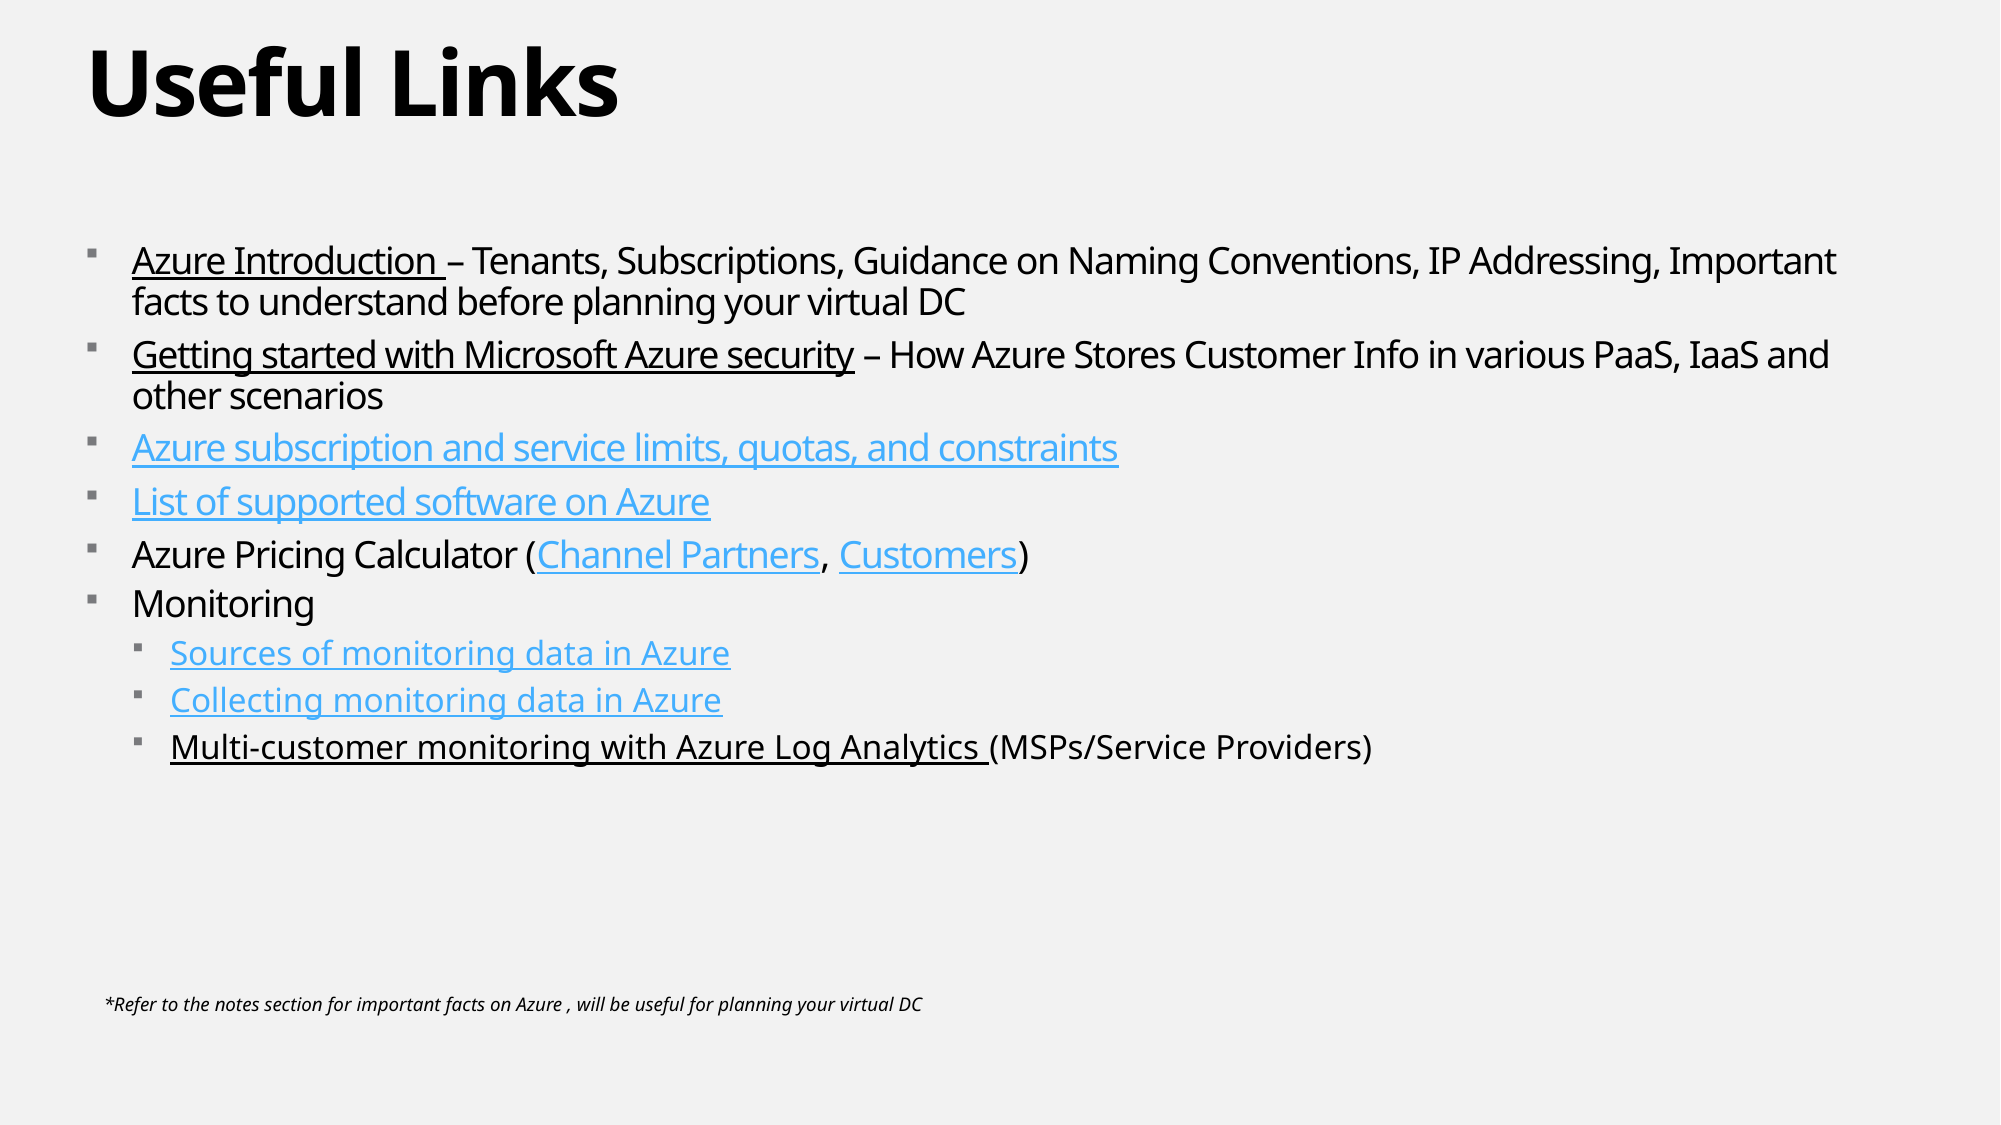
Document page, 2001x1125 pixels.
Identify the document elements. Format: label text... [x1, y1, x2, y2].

title Useful Links [85, 37, 1915, 161]
text_box *Refer to the notes section for important facts on Azure , will be useful for planning your virtual DC [88, 985, 937, 1023]
list Azure Introduction – Tenants, Subscriptions, Guidance on Naming Conventions, IP Addressing, Important facts to understand before planning your virtual DC Getting started with Microsoft Azure security – How Azure Stores Customer Info in various PaaS, IaaS and other scenarios Azure subscription and service limits, quotas, and constraints List of supported software on Azure Azure Pricing Calculator (Channel Partners, Customers) Monitoring Sources of monitoring data in Azure Collecting monitoring data in Azure Multi-customer monitoring with Azure Log Analytics (MSPs/Service Providers) [85, 237, 1915, 841]
